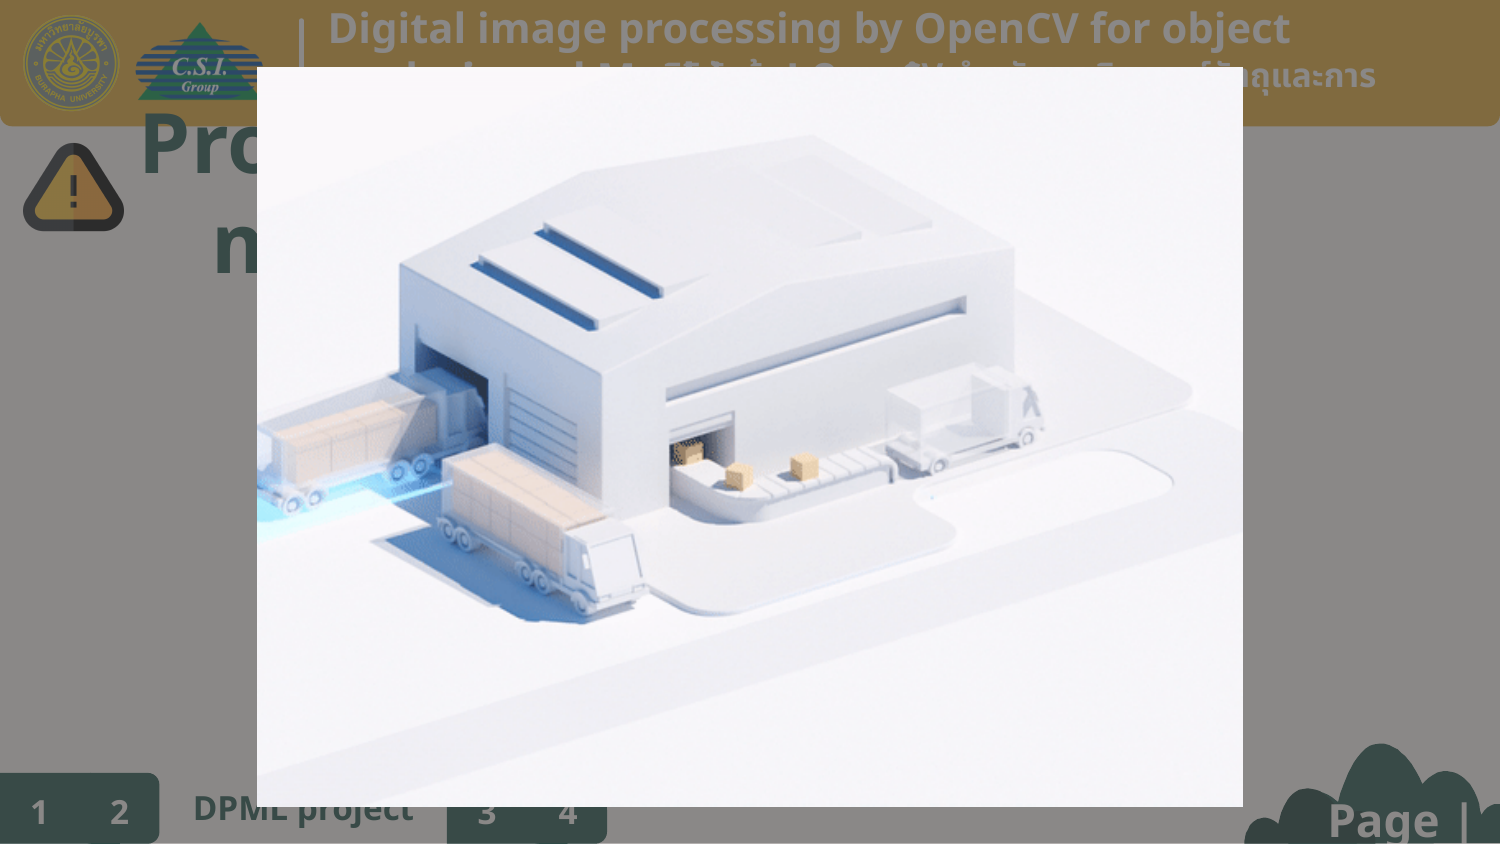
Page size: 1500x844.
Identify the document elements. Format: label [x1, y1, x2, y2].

text_box [0, 0, 1500, 844]
picture [23, 137, 124, 238]
picture [18, 10, 124, 116]
picture [133, 20, 1243, 807]
